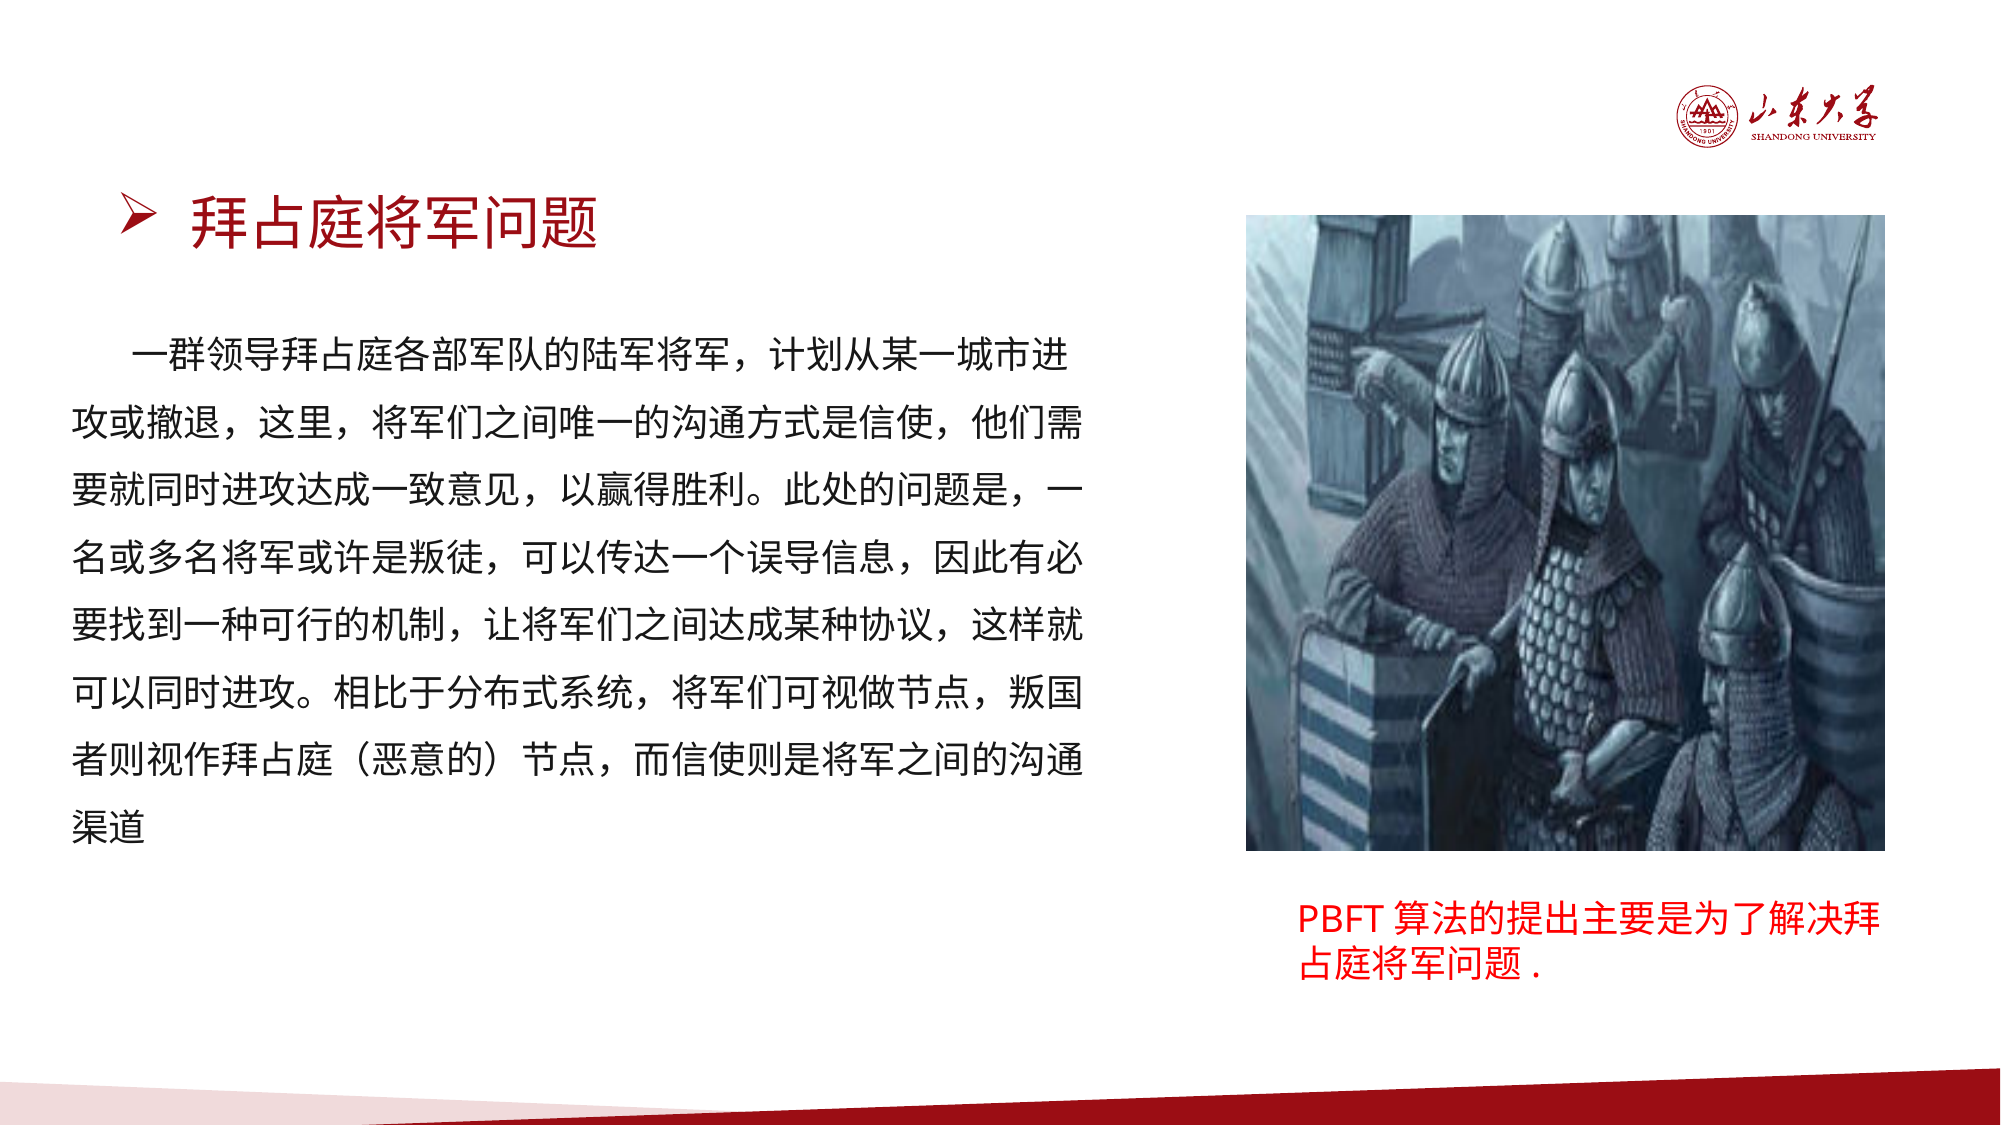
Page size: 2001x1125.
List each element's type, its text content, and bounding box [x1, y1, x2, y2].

text_box 拜占庭将军问题 [101, 178, 1873, 264]
picture [1246, 215, 1885, 851]
text_box 一群领导拜占庭各部军队的陆军将军，计划从某一城市进攻或撤退，这里，将军们之间唯一的沟通方式是信使，他们需要就同时进攻达成一致意见，以赢得胜利。此处的问题是，一名或多名将军或许是叛徒，可以传达一个误导信息，因此有必要找到一种可行的机制，让将军们之间达成某种协议，这样就可以同时进攻。相比于分布式系统，将军们可视做节点，叛国者则视作拜占庭（恶意的）节点，而信使则是将军之间的沟通渠道 [56, 301, 1106, 857]
text_box PBFT算法的提出主要是为了解决拜占庭将军问题. [1282, 887, 1901, 1037]
